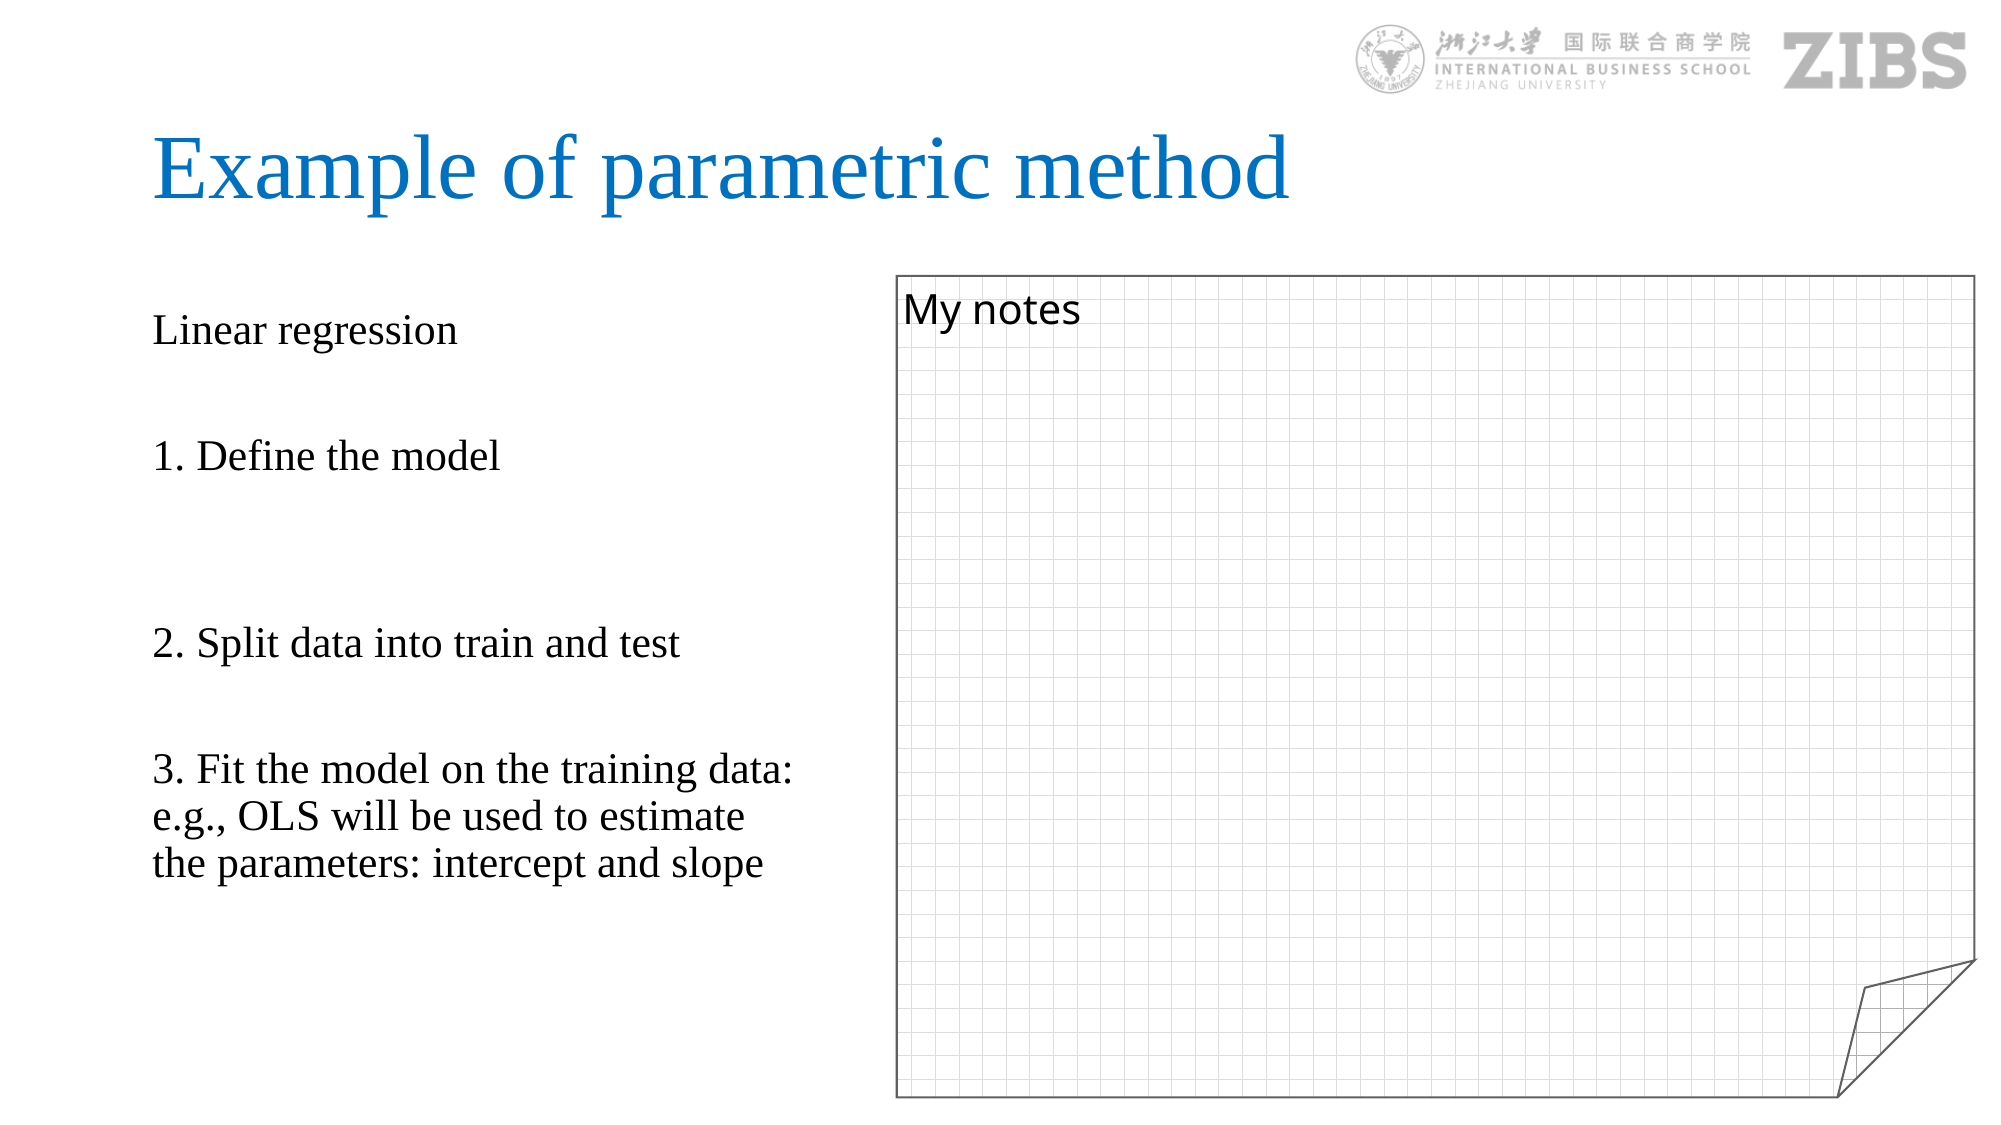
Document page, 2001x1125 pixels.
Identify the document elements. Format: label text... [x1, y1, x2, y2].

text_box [896, 275, 1975, 1098]
title Example of parametric method [137, 59, 1863, 278]
